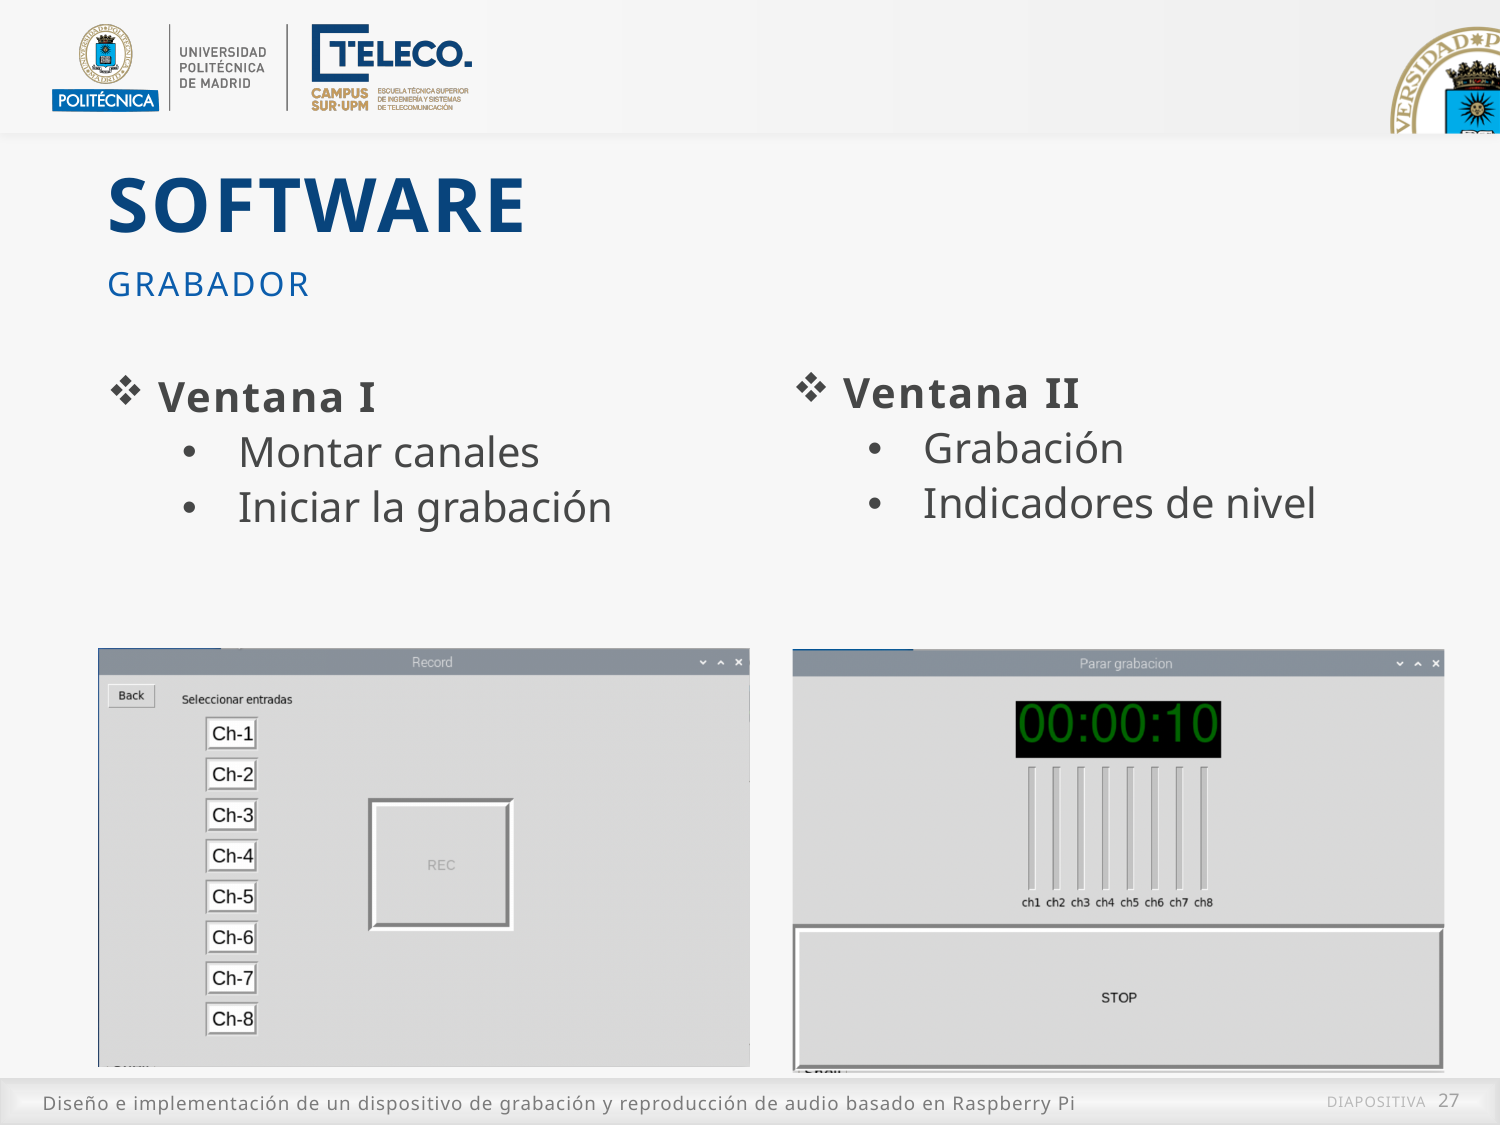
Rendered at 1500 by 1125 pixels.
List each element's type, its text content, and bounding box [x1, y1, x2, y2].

picture [792, 649, 1445, 1073]
list Diseño e implementación de un dispositivo de grabación y reproducción de audio basado en Raspberry Pi [36, 1077, 1165, 1125]
list software [107, 167, 1500, 272]
picture [1471, 102, 1484, 116]
picture [98, 648, 750, 1067]
picture [1388, 24, 1500, 134]
list GRABADOR [107, 267, 912, 304]
picture [30, 1, 494, 135]
list Ventana I Montar canales Iniciar la grabación [107, 370, 662, 648]
